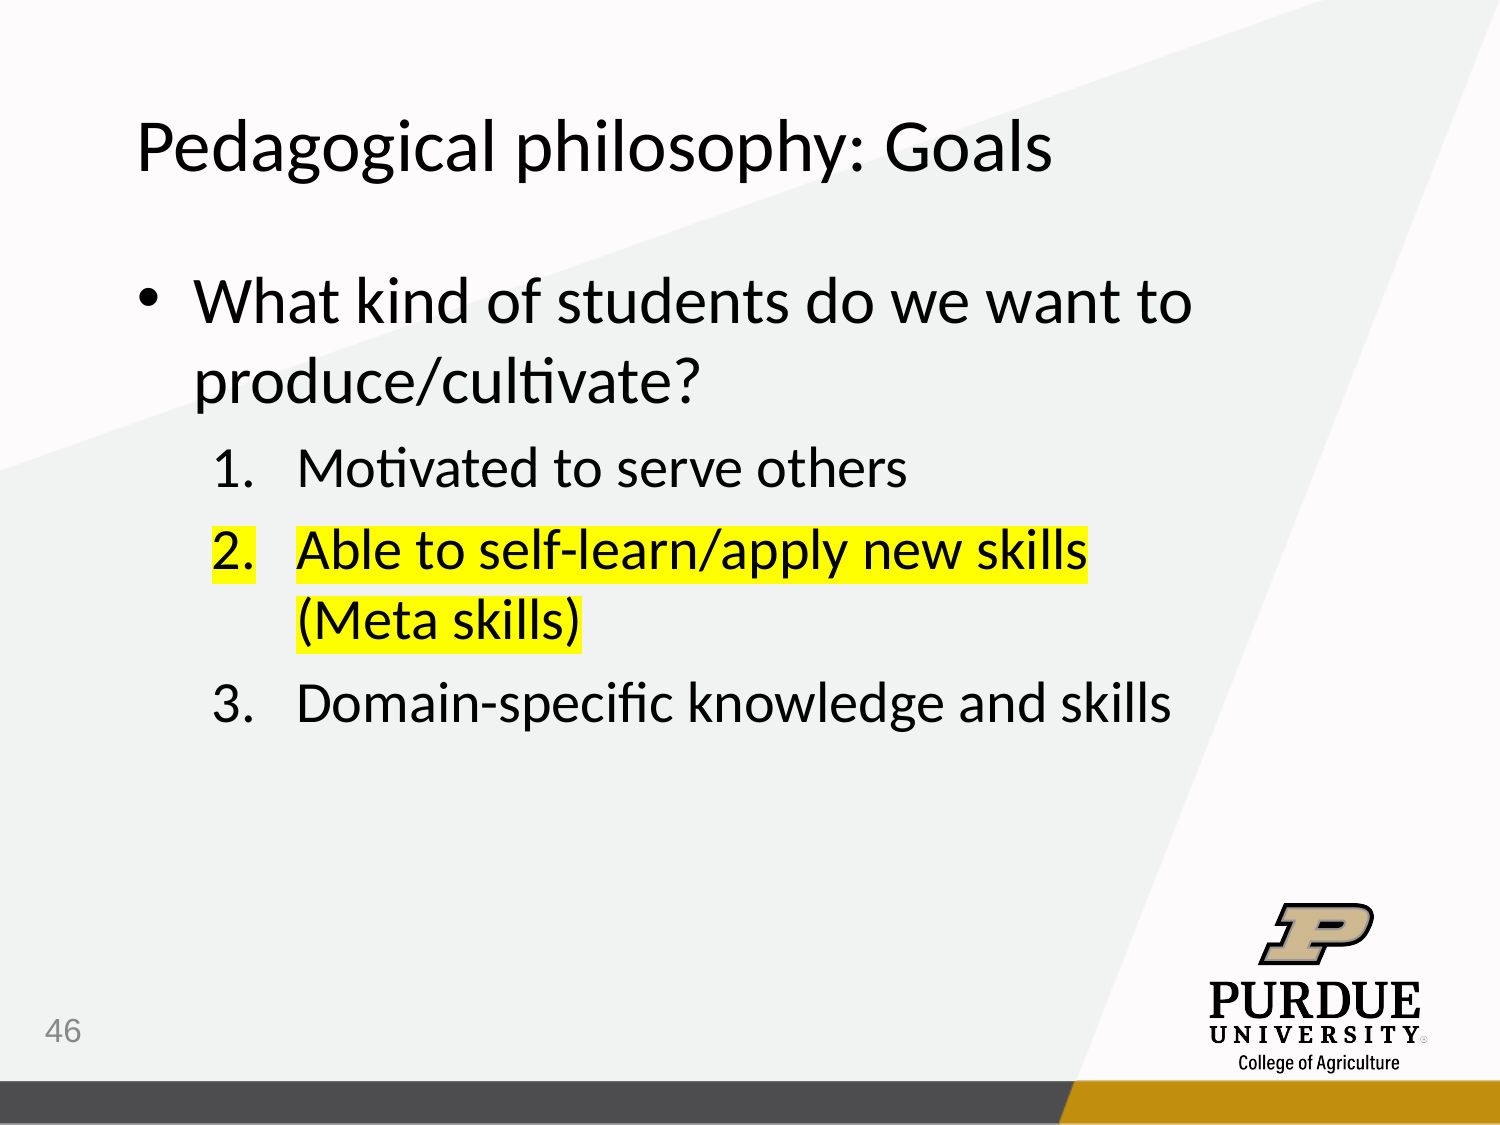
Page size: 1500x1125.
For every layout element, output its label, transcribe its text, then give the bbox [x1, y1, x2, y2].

text_box 46 [29, 999, 108, 1060]
picture [0, 0, 1500, 1125]
text_box Pedagogical philosophy: Goals What kind of students do we want to produce/cultivate? Motivated to serve others Able to self-learn/apply new skills (Meta skills) Domain-specific knowledge and skills [121, 88, 1378, 967]
